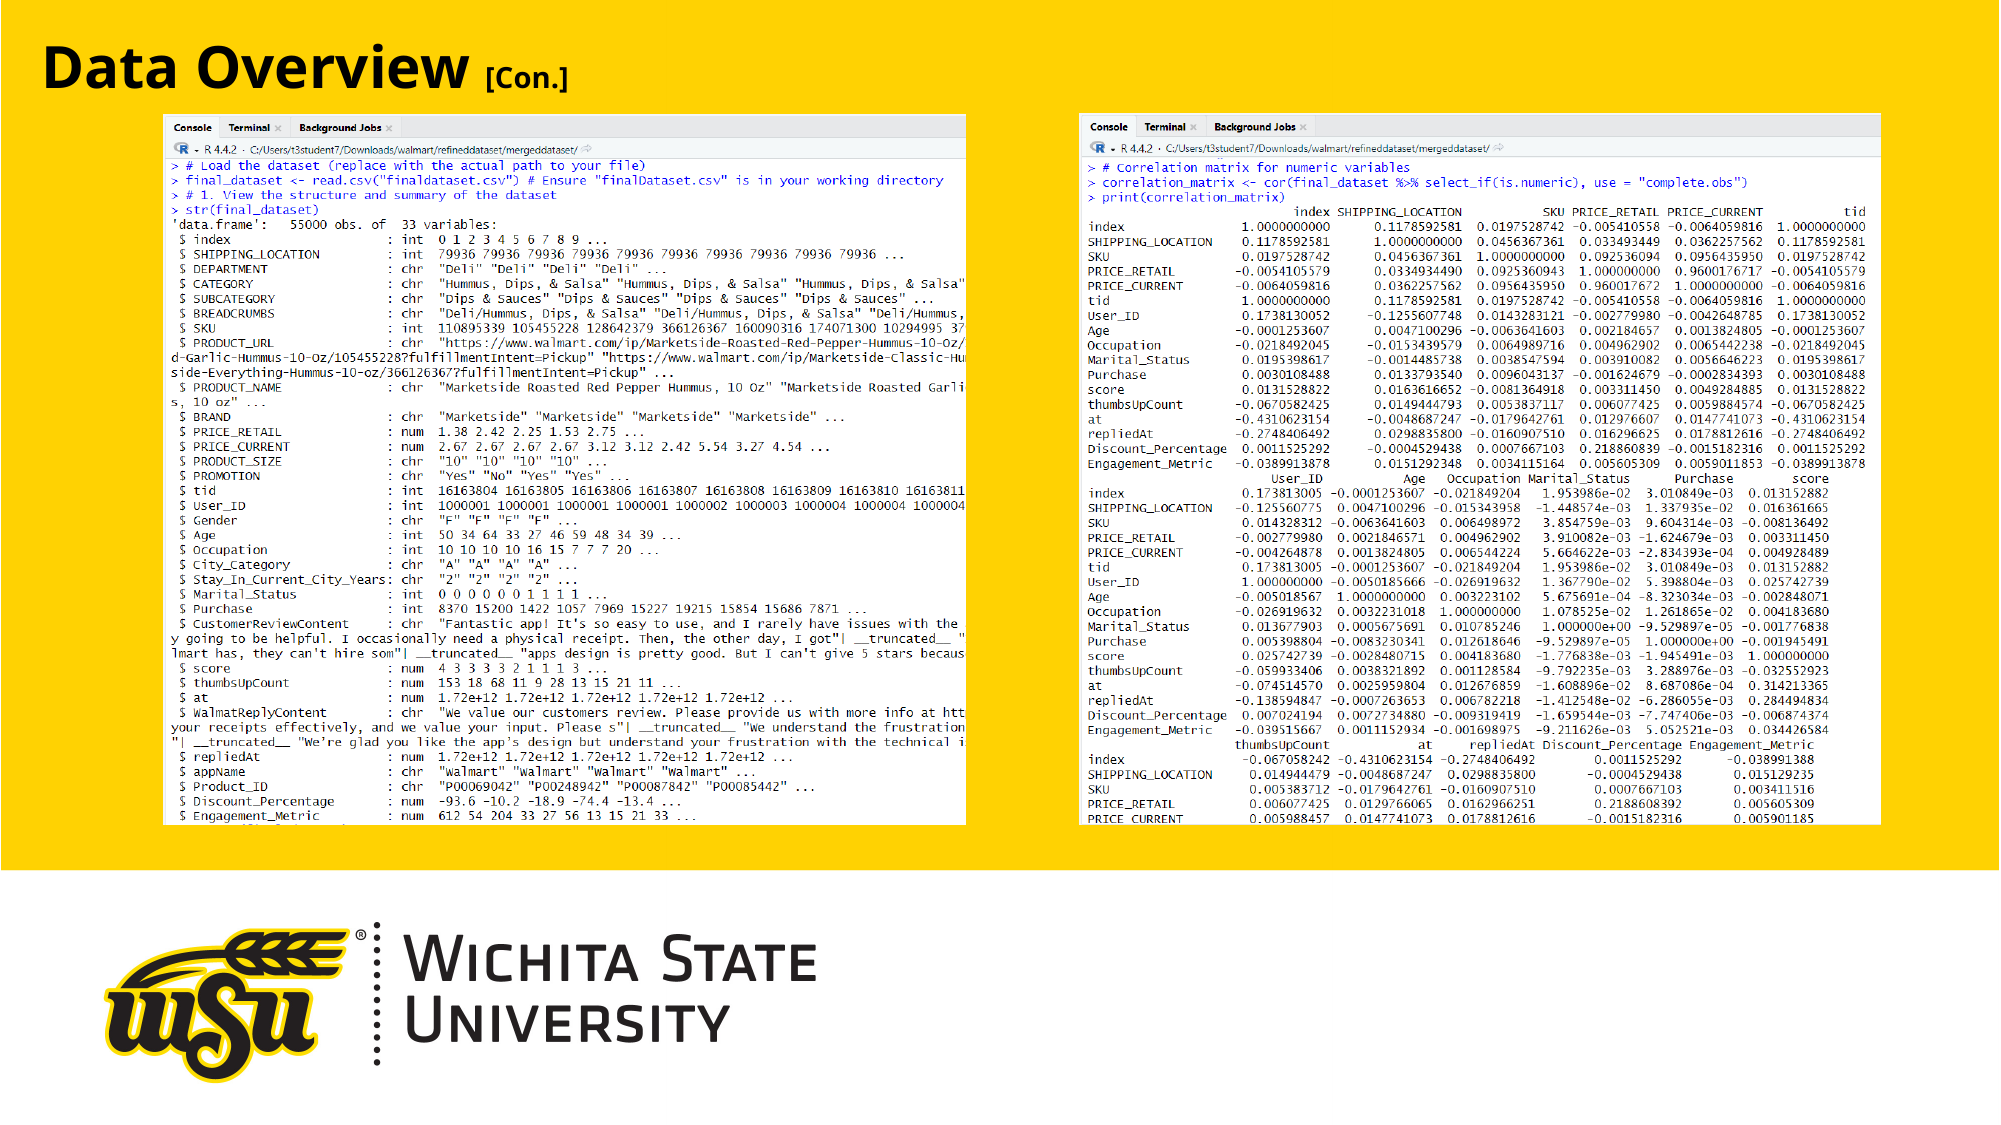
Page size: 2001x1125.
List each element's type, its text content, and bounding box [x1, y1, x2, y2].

title Data Overview [Con.] [26, 0, 1752, 140]
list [163, 114, 966, 825]
picture [1, 0, 1999, 1125]
